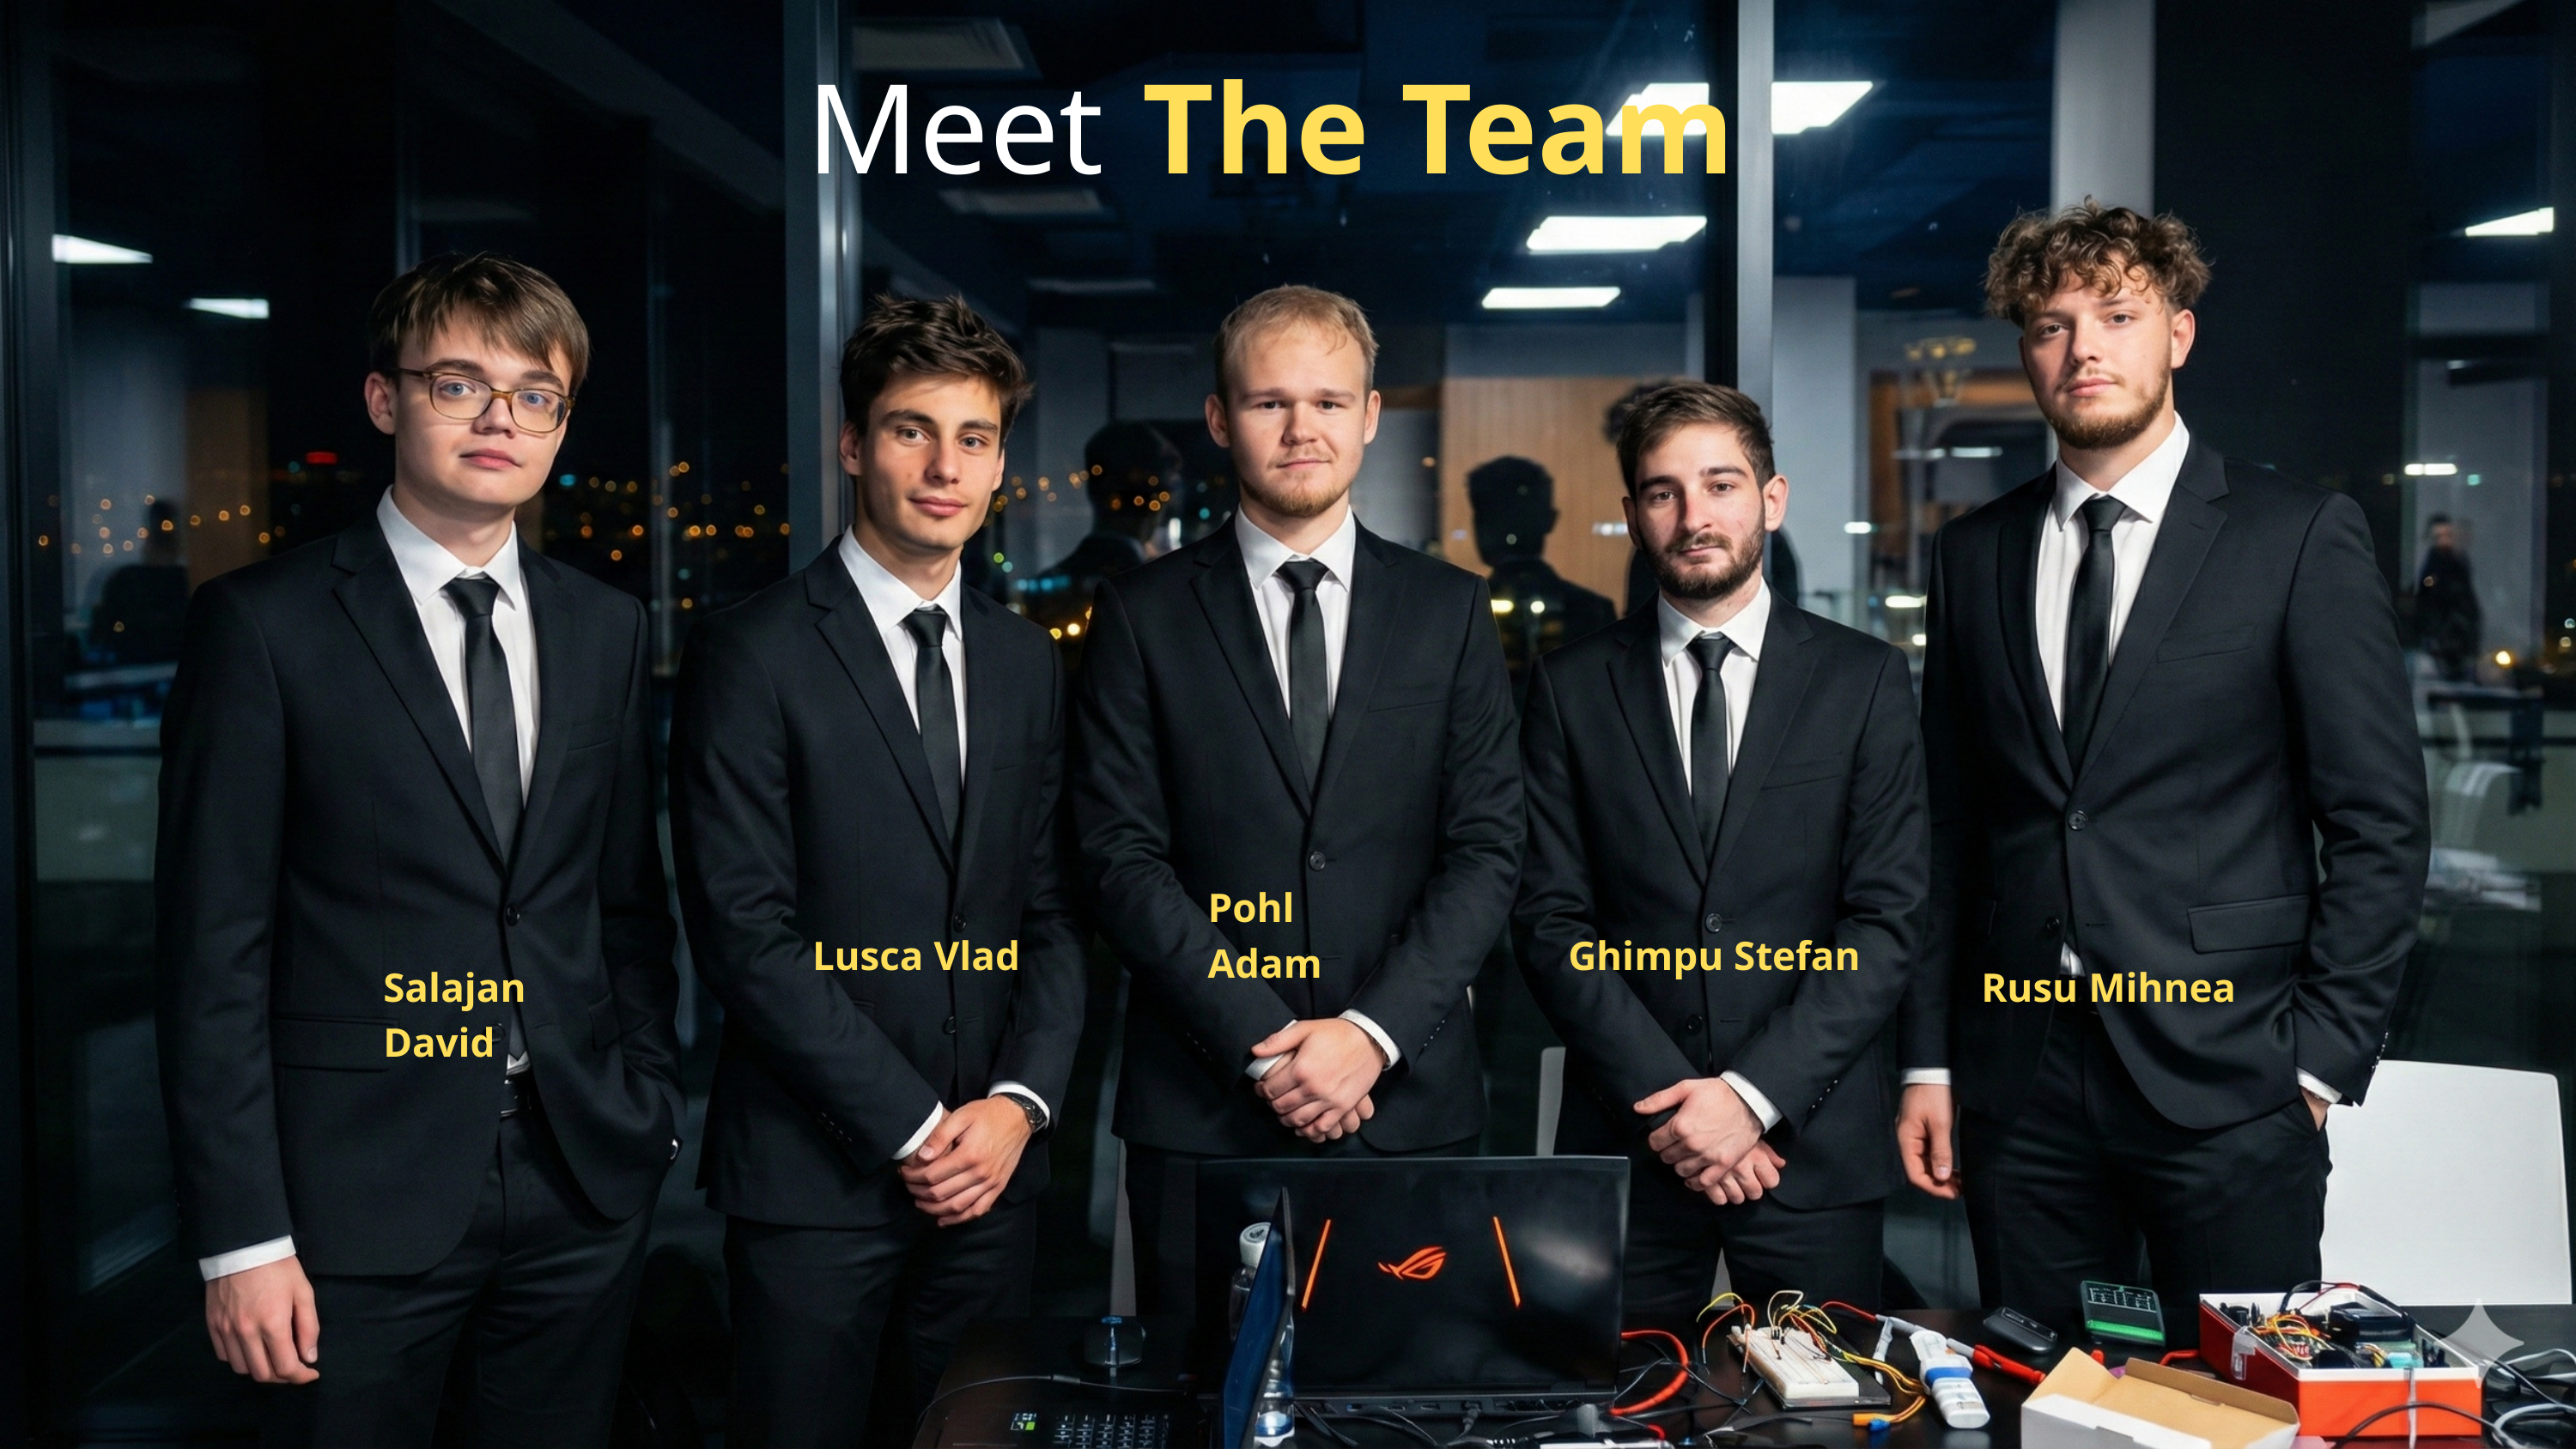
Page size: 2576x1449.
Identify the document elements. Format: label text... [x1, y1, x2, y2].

text_box Salajan David [383, 955, 647, 1121]
text_box Ghimpu Stefan [1568, 922, 1919, 979]
text_box Meet [807, 25, 1143, 199]
text_box Rusu Mihnea [1981, 955, 2263, 1010]
text_box [0, 0, 2576, 1449]
text_box Pohl Adam [1207, 876, 1414, 986]
text_box Lusca Vlad [812, 922, 1077, 979]
text_box The Team [1143, 25, 1951, 199]
